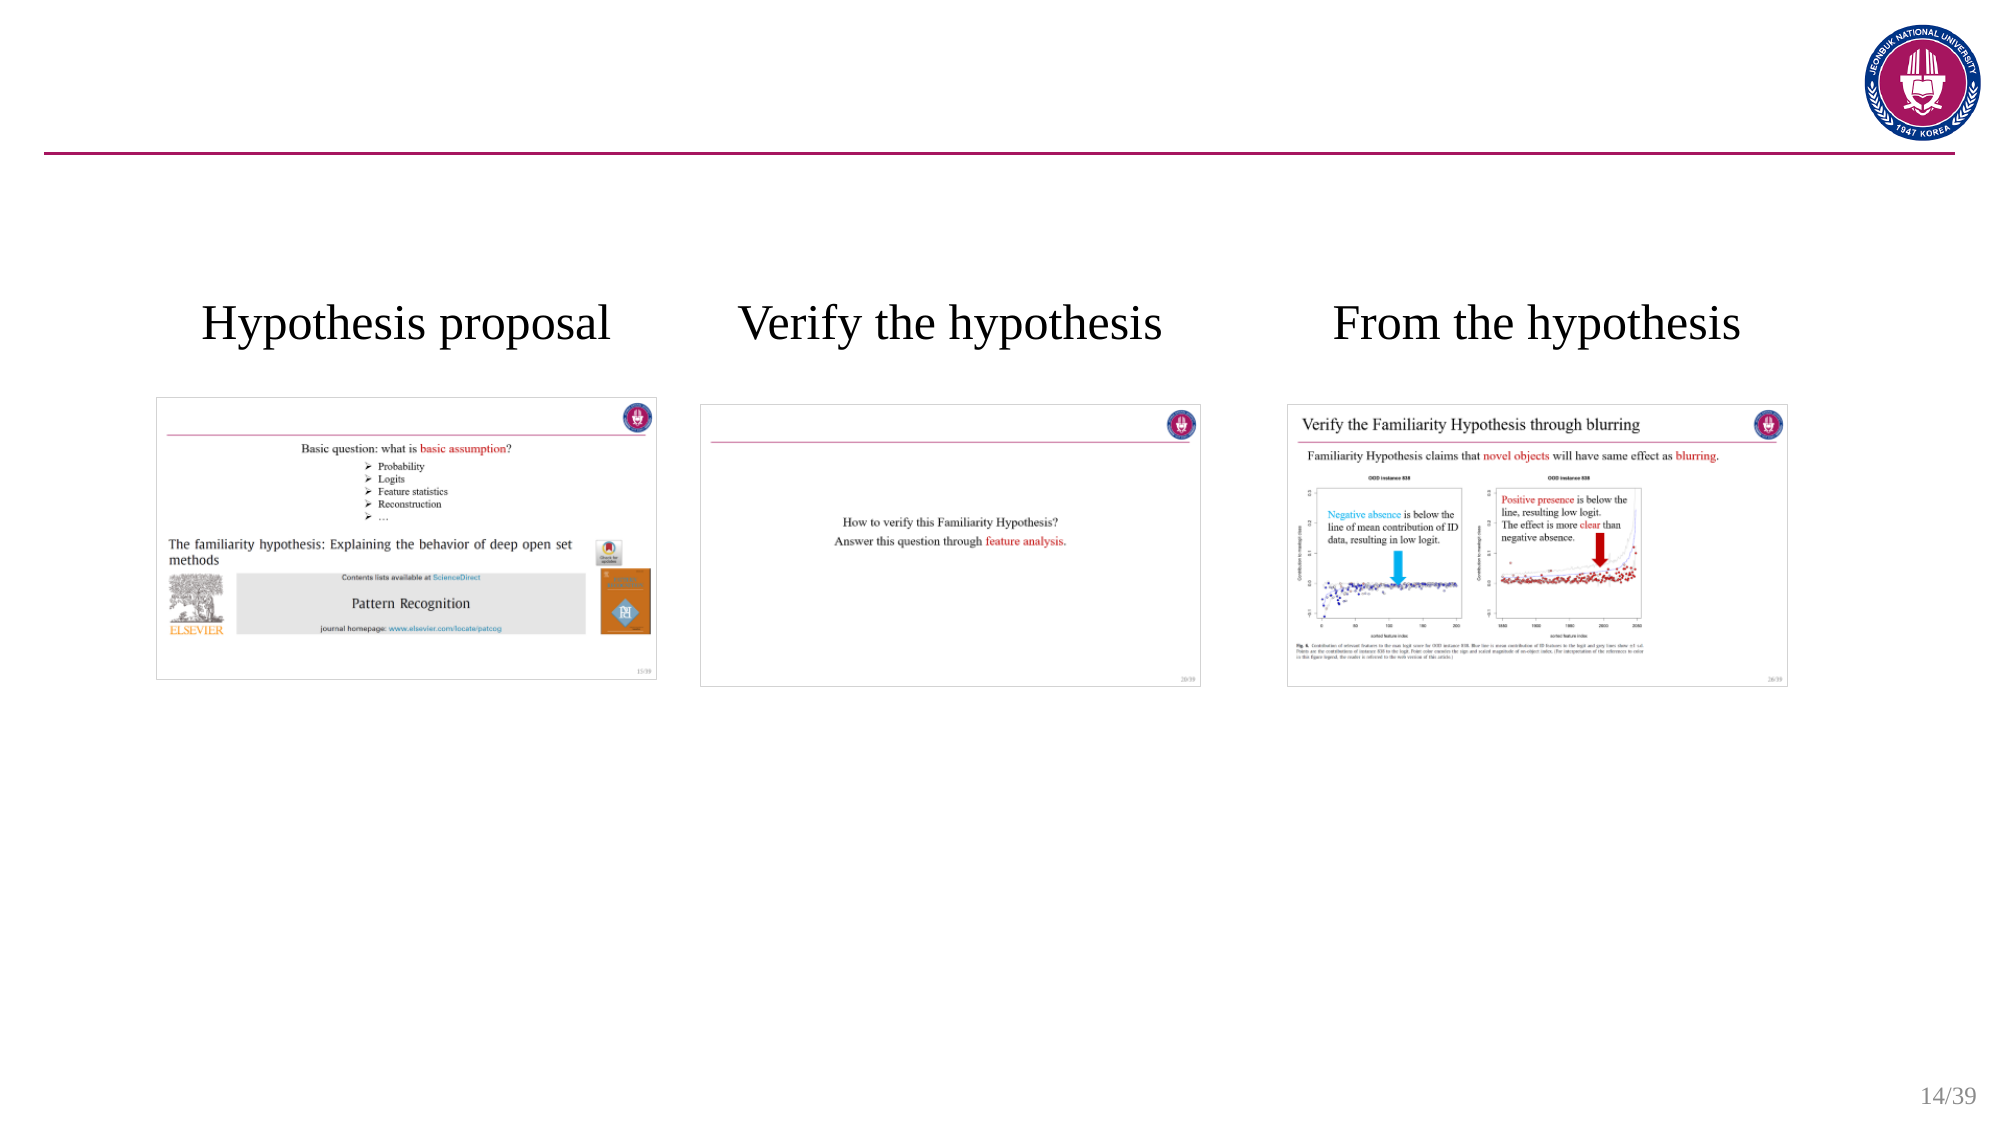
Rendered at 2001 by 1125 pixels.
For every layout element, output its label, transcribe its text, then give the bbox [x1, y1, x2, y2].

picture [157, 398, 656, 679]
text_box Verify the hypothesis [700, 289, 1201, 359]
text_box Hypothesis proposal [156, 289, 657, 359]
picture [1863, 23, 1982, 142]
picture [701, 405, 1200, 686]
slide_number 14/39 [1897, 1065, 2000, 1125]
picture [1288, 405, 1787, 686]
text_box From the hypothesis [1287, 289, 1788, 359]
